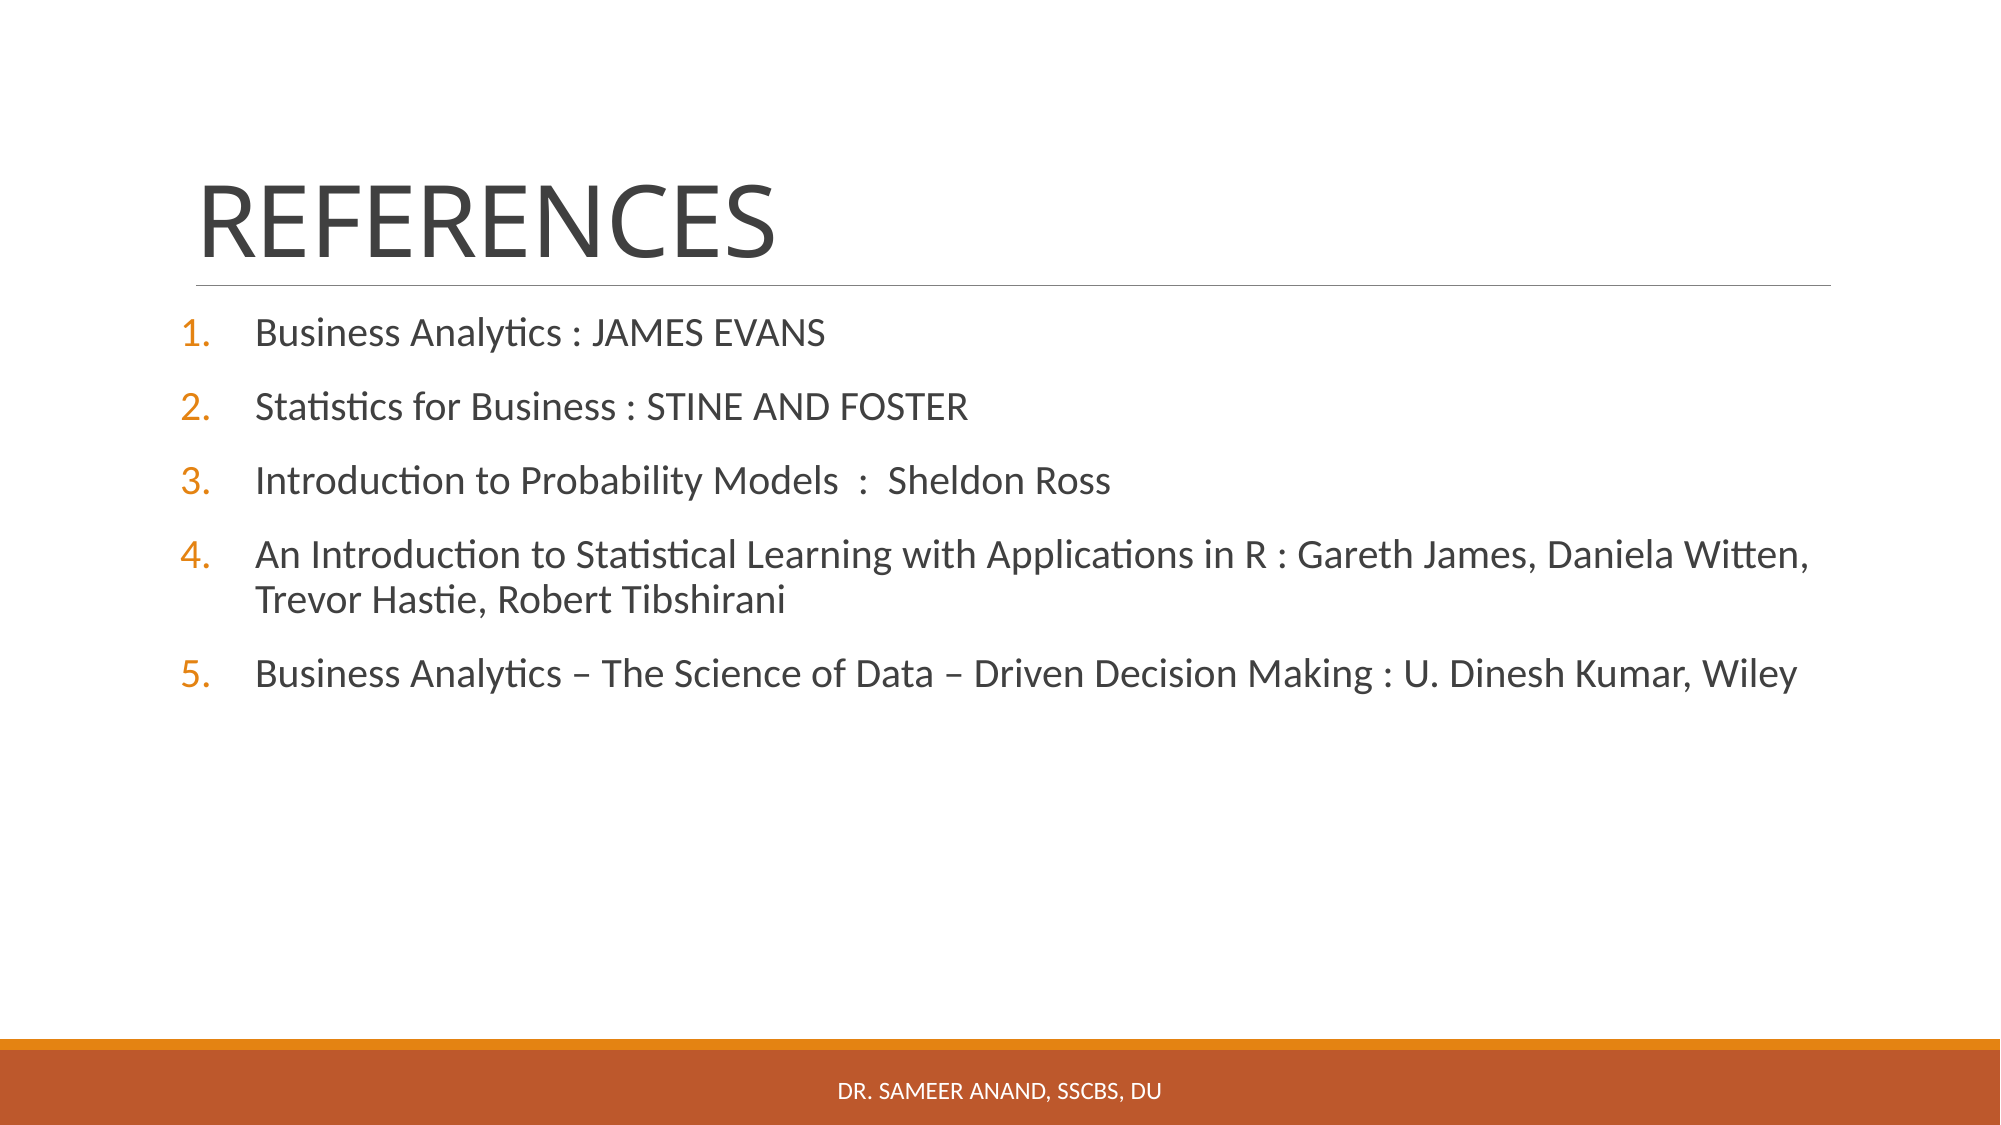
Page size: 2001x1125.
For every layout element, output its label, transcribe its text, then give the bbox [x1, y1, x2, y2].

title REFERENCES [180, 47, 1830, 285]
footer Dr. Sameer Anand, SSCBS, DU [604, 1059, 1396, 1120]
list Business Analytics : JAMES EVANS Statistics for Business : STINE AND FOSTER Introduction to Probability Models : Sheldon Ross An Introduction to Statistical Learning with Applications in R : Gareth James, Daniela Witten, Trevor Hastie, Robert Tibshirani Business Analytics – The Science of Data – Driven Decision Making : U. Dinesh Kumar, Wiley [180, 302, 1830, 963]
